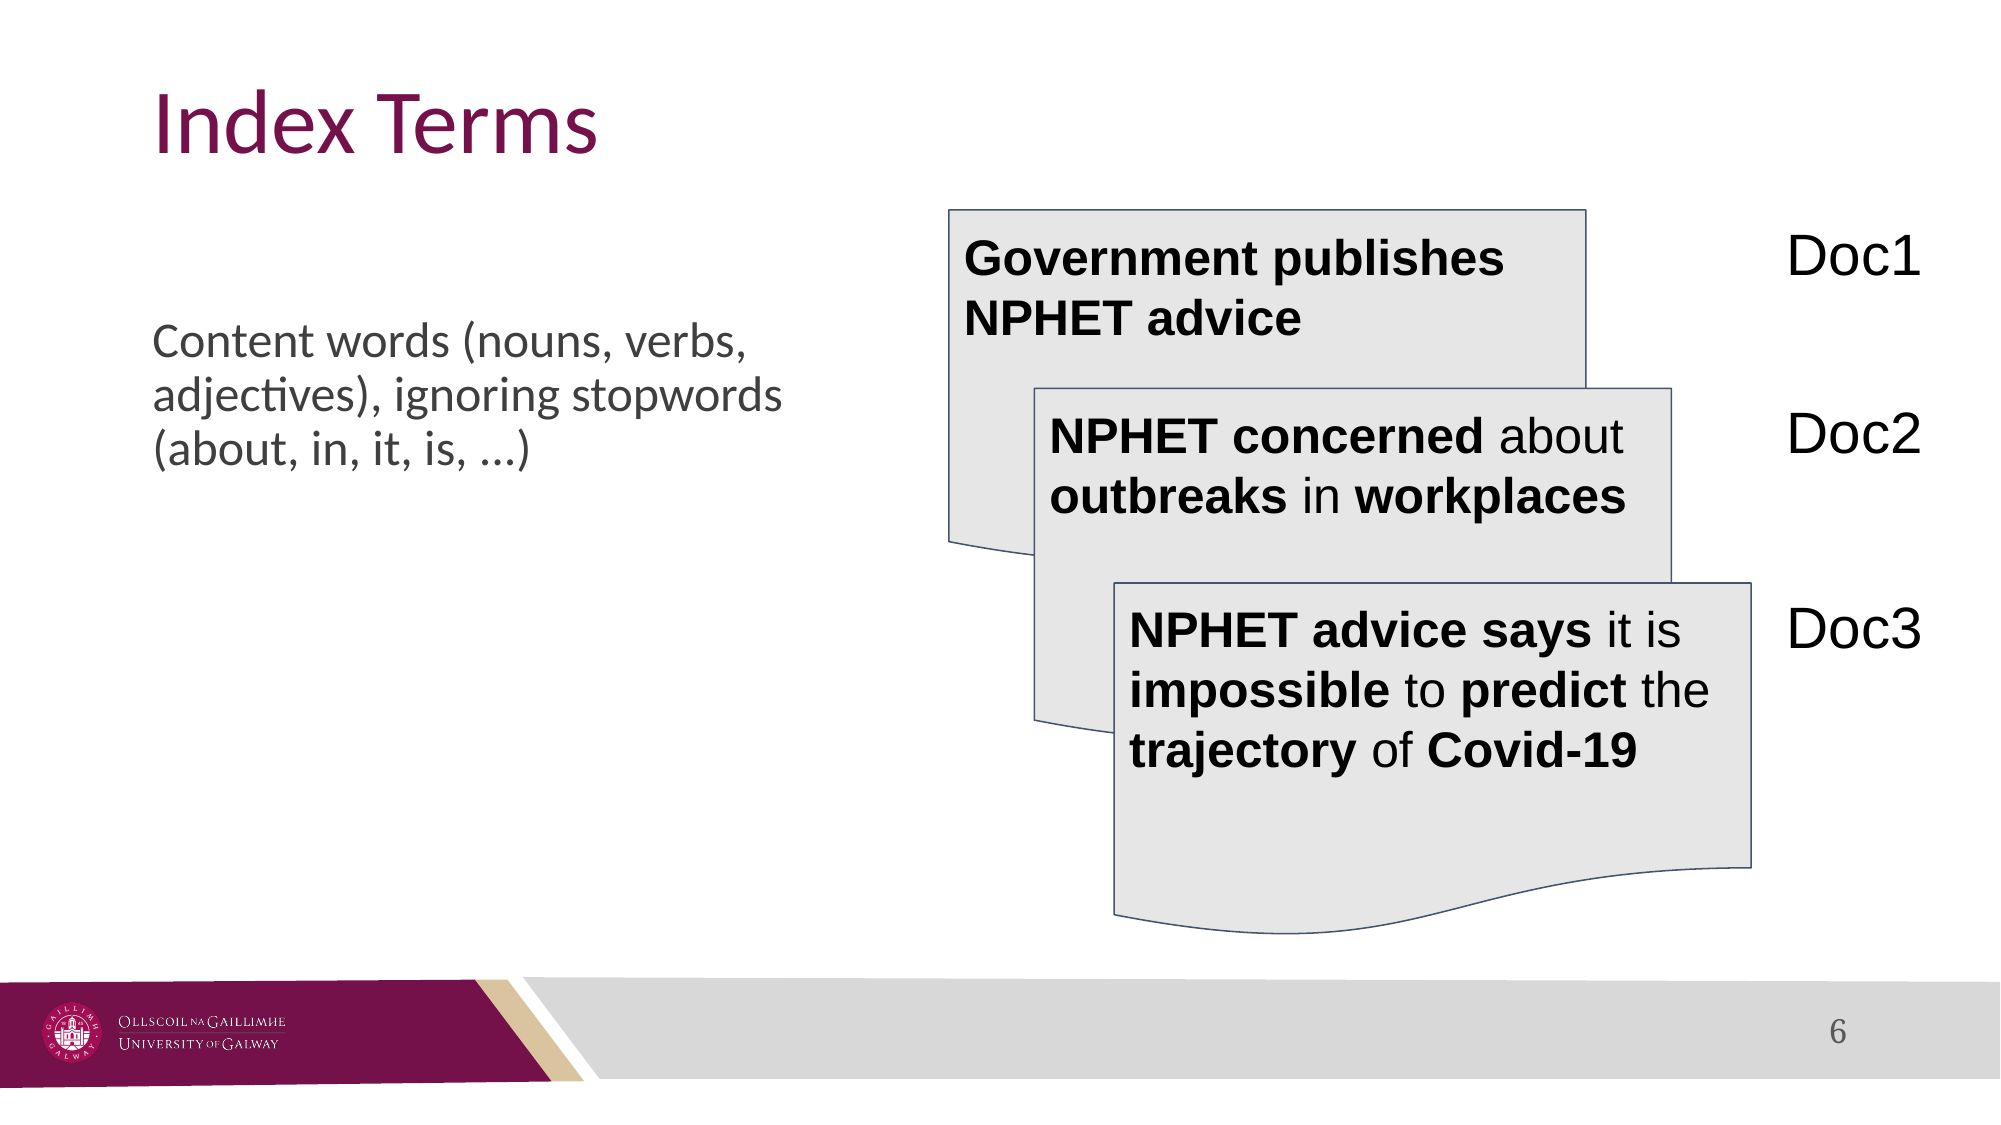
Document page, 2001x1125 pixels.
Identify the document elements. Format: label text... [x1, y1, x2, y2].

footer 6 [1187, 1002, 1863, 1063]
title Index Terms [137, 59, 1863, 278]
text_box Doc3 [1753, 582, 1973, 668]
text_box NPHET advice says it is impossible to predict the trajectory of Covid-19 [1114, 582, 1752, 934]
list Content words (nouns, verbs, adjectives), ignoring stopwords (about, in, it, is, ...) [137, 299, 831, 925]
text_box Doc1 [1753, 209, 1973, 295]
text_box Government publishes NPHET advice [948, 209, 1586, 556]
text_box Doc2 [1753, 387, 1973, 473]
picture [42, 1002, 285, 1063]
text_box NPHET concerned about outbreaks in workplaces [1034, 388, 1672, 733]
